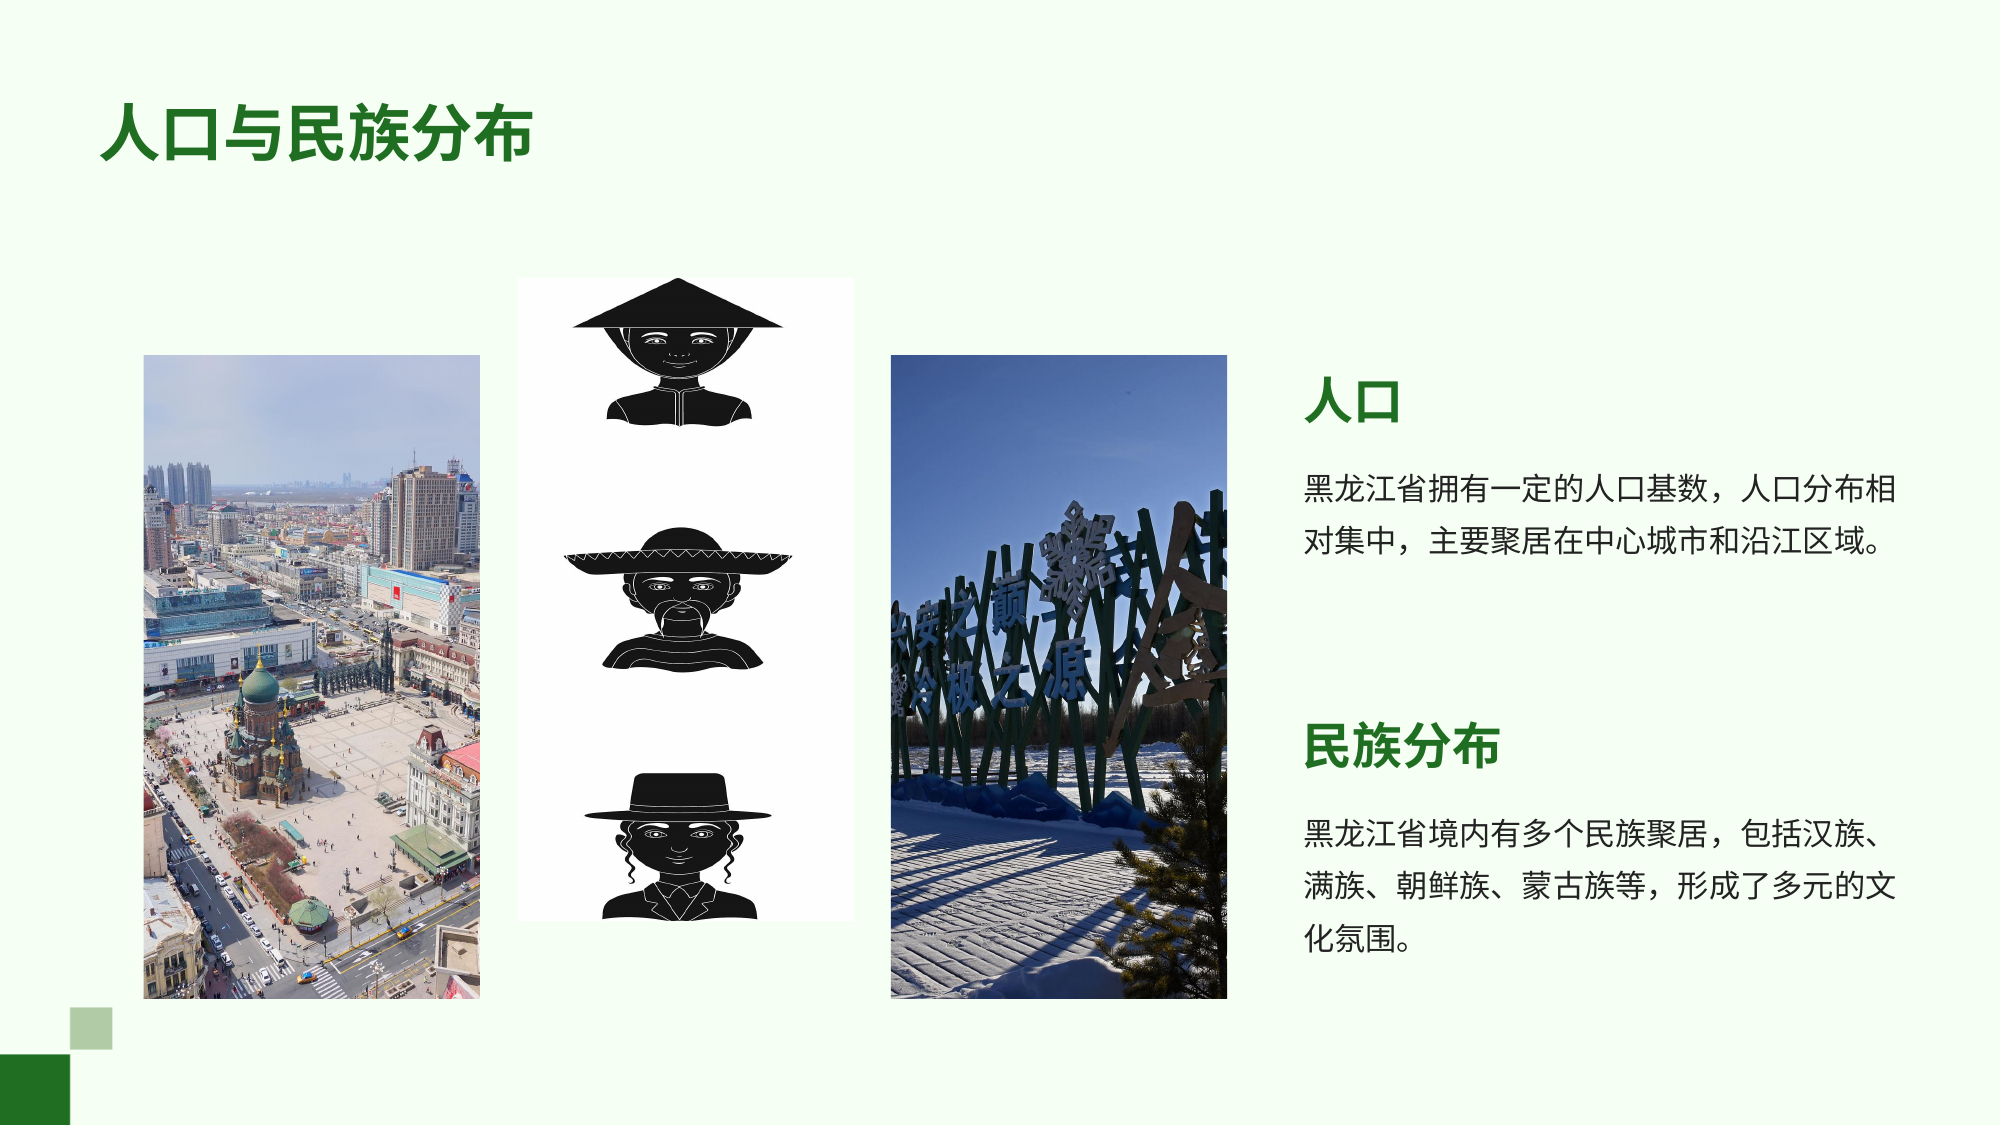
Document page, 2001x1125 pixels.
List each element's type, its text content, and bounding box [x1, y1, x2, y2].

picture [0, 0, 2001, 1125]
text_box 黑龙江省境内有多个民族聚居，包括汉族、满族、朝鲜族、蒙古族等，形成了多元的文化氛围。 [1288, 791, 1918, 1030]
text_box 人口与民族分布 [78, 43, 1922, 189]
text_box 黑龙江省拥有一定的人口基数，人口分布相对集中，主要聚居在中心城市和沿江区域。 [1288, 446, 1918, 688]
text_box 人口 [1288, 342, 1880, 437]
text_box 民族分布 [1287, 676, 1880, 782]
